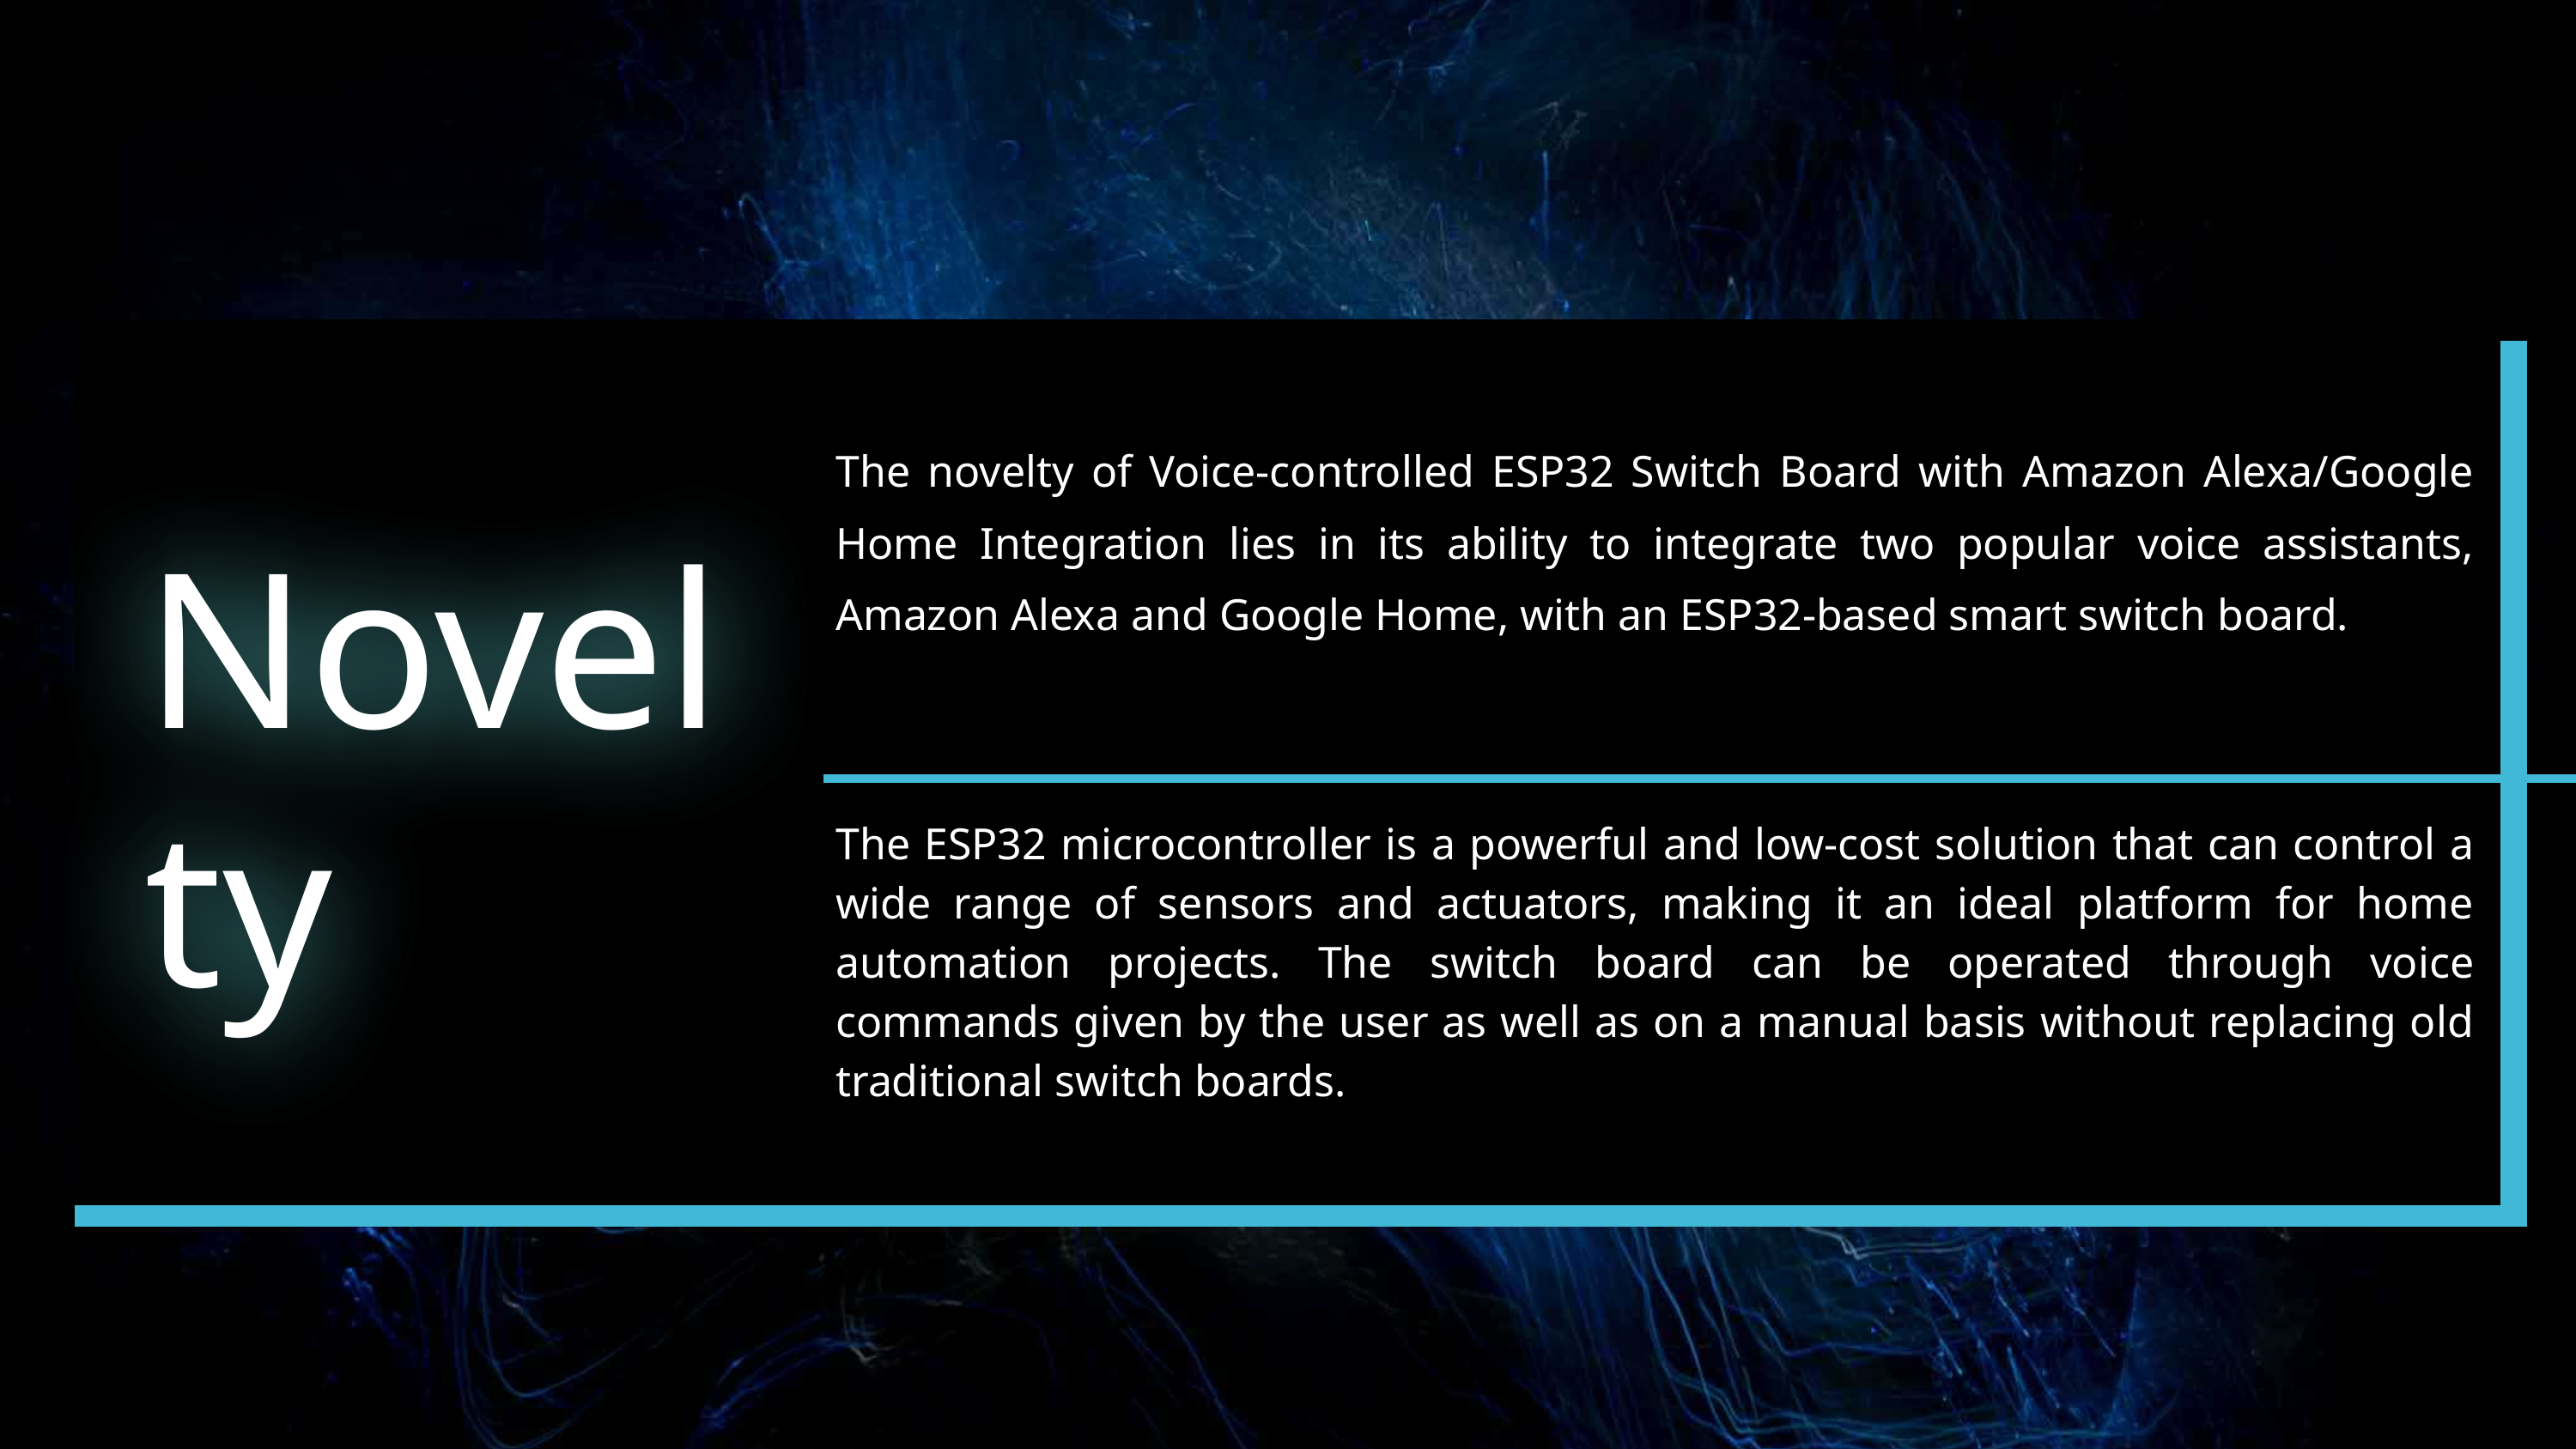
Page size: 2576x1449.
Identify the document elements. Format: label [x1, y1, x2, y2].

text_box [74, 789, 2528, 1228]
text_box [2506, 319, 2528, 778]
picture [0, 0, 2576, 1449]
text_box [74, 298, 2500, 1206]
